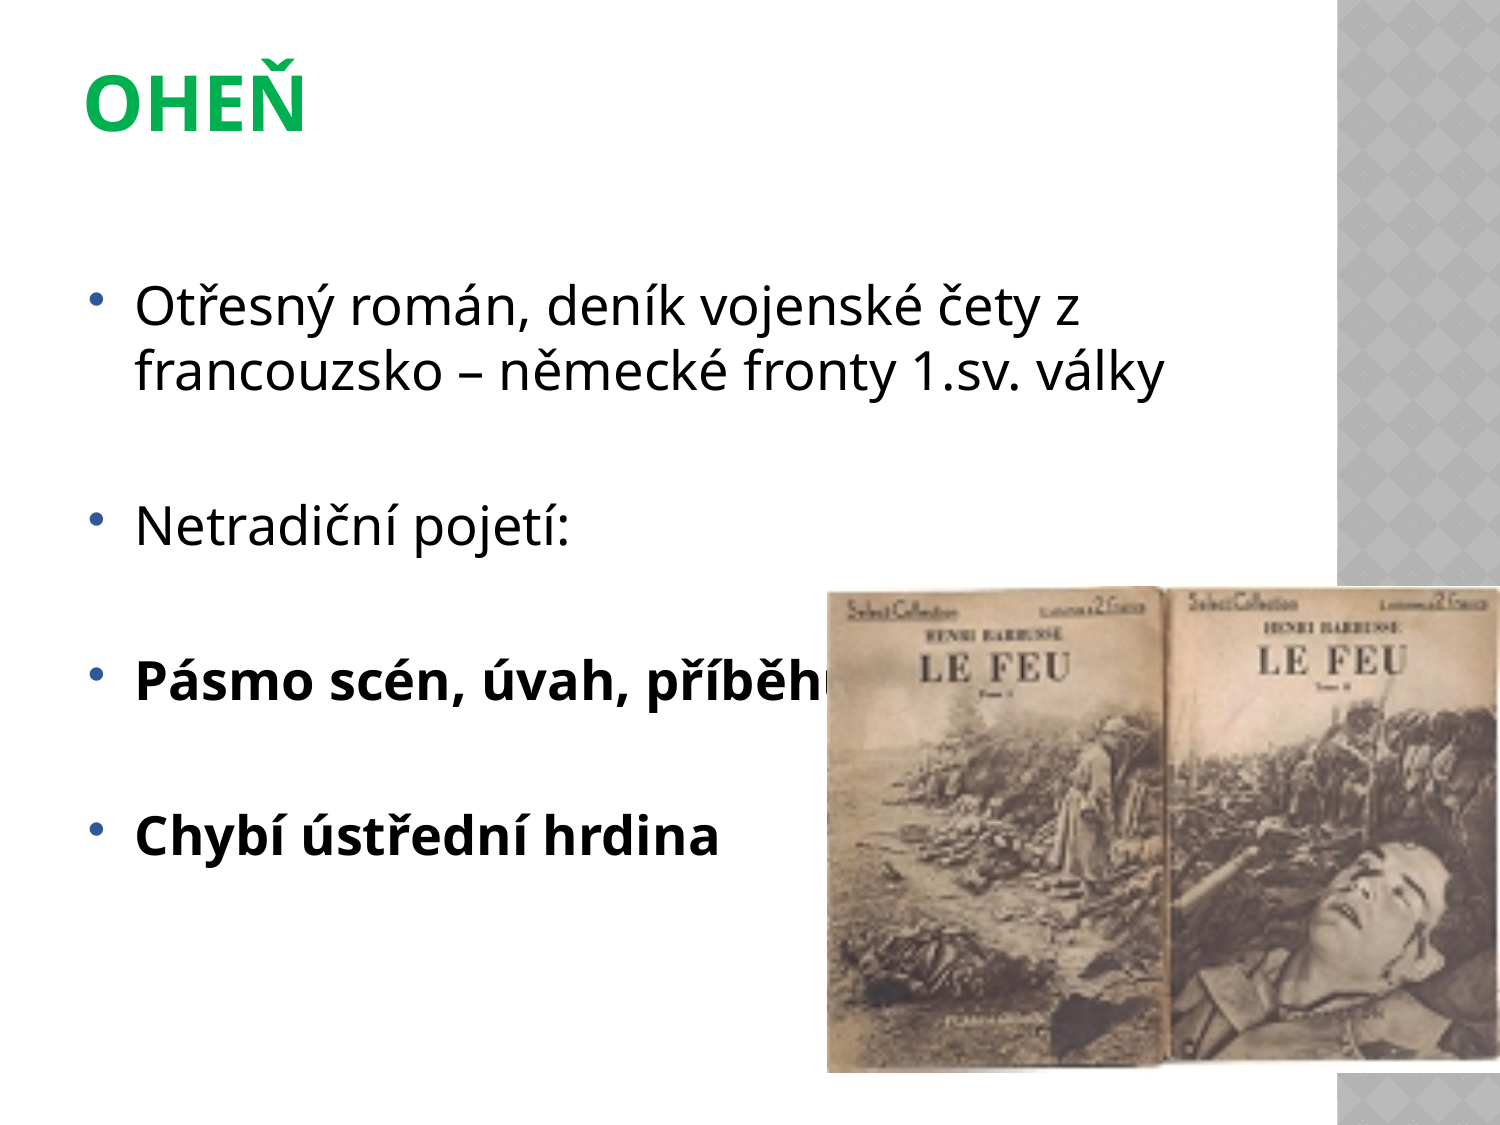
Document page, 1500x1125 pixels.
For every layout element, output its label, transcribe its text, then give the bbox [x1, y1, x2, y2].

picture [827, 585, 1500, 1074]
title Oheň [75, 52, 1263, 240]
list Otřesný román, deník vojenské čety z francouzsko – německé fronty 1.sv. války Netradiční pojetí: Pásmo scén, úvah, příběhů Chybí ústřední hrdina [75, 264, 1263, 1059]
